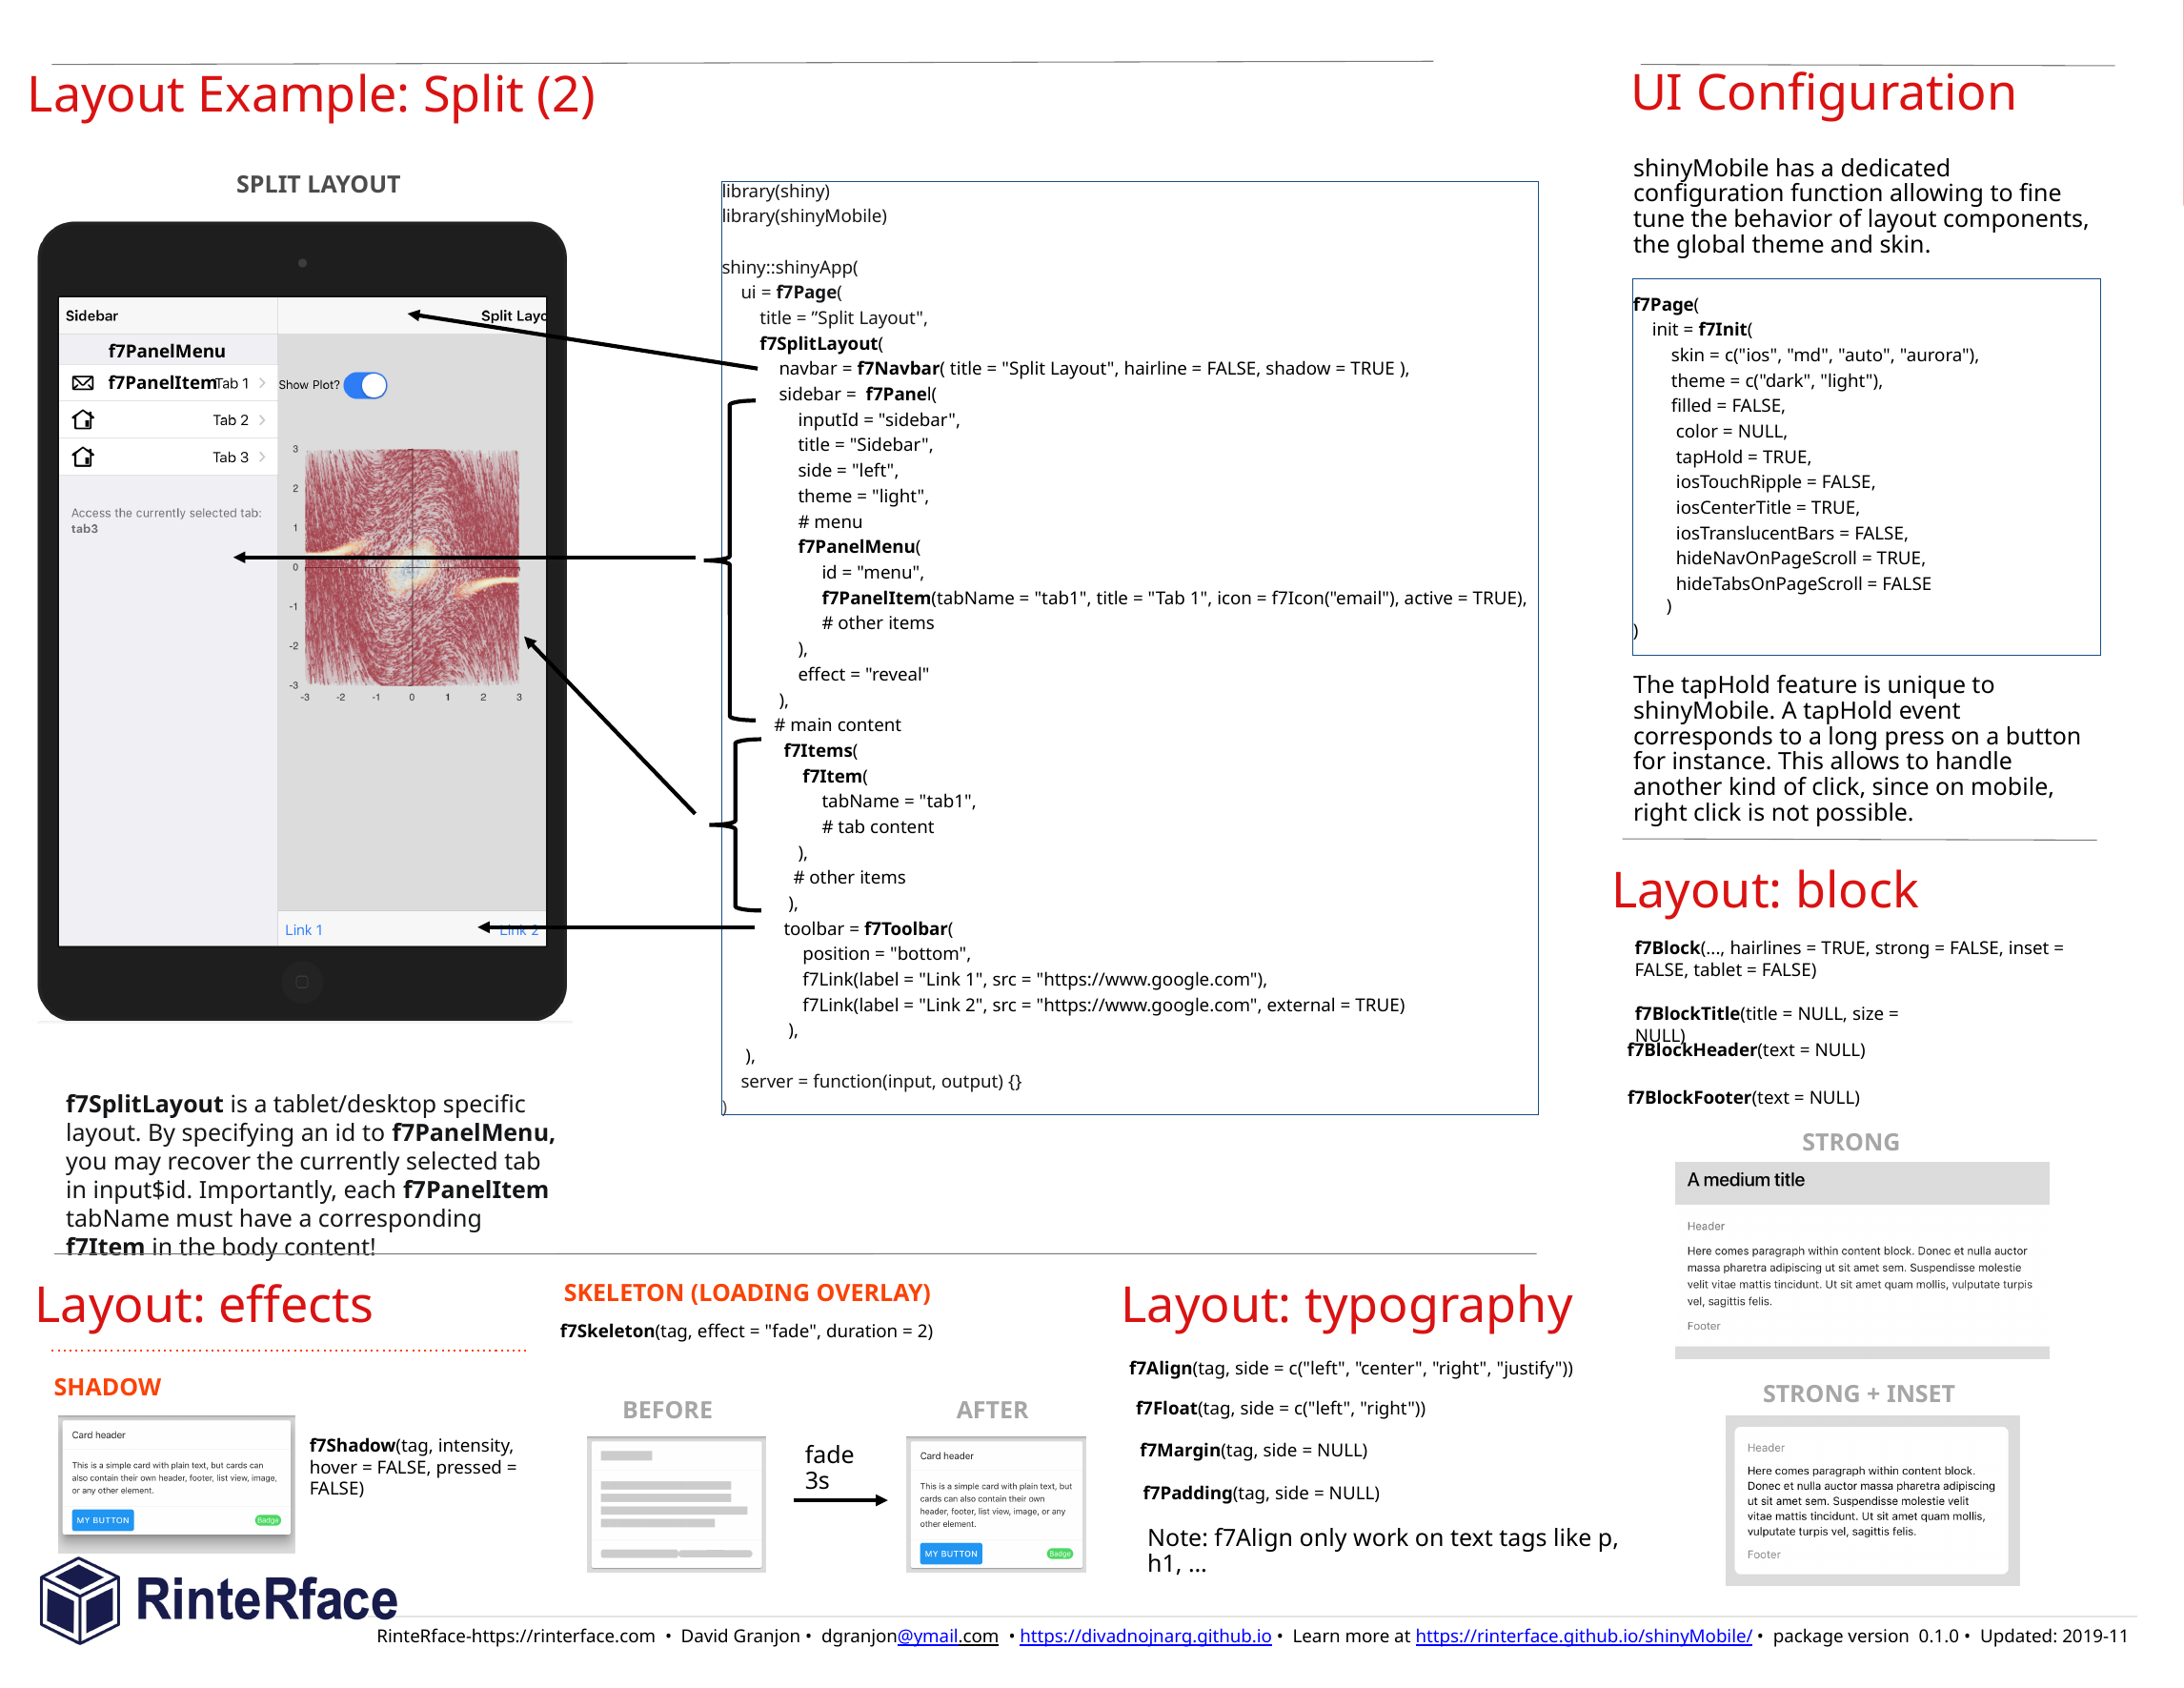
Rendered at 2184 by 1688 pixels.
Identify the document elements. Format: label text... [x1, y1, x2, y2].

text_box library(shiny) library(shinyMobile) shiny::shinyApp( ui = f7Page( title = ”Split Layout", f7SplitLayout( navbar = f7Navbar( title = "Split Layout", hairline = FALSE, shadow = TRUE ), sidebar = f7Panel( inputId = "sidebar", title = "Sidebar", side = "left", theme = "light", # menu f7PanelMenu( id = "menu", f7PanelItem(tabName = "tab1", title = "Tab 1", icon = f7Icon("email"), active = TRUE), # other items ), effect = "reveal" ), # main content f7Items( f7Item( tabName = "tab1", # tab content ), # other items ), toolbar = f7Toolbar( position = "bottom", f7Link(label = "Link 1", src = "https://www.google.com"), f7Link(label = "Link 2", src = "https://www.google.com", external = TRUE) ), ), server = function(input, output) {} ) [721, 181, 1539, 1115]
text_box f7BlockTitle(title = NULL, size = NULL) [1621, 995, 1956, 1053]
text_box Layout Example: Split (2) [25, 72, 597, 124]
text_box STRONG [1800, 1125, 1909, 1155]
text_box f7SplitLayout is a tablet/desktop specific layout. By specifying an id to f7PanelMenu, you may recover the currently selected tab in input$id. Importantly, each f7PanelItem tabName must have a corresponding f7Item in the body content! [51, 1082, 576, 1268]
picture [1726, 1414, 2020, 1586]
text_box f7Padding(tag, side = NULL) [1128, 1474, 1394, 1511]
text_box AFTER [954, 1393, 1038, 1426]
text_box Layout: block [1609, 867, 1922, 920]
text_box f7BlockFooter(text = NULL) [1613, 1079, 1874, 1115]
text_box f7Float(tag, side = c("left", "right")) [1122, 1389, 1441, 1426]
text_box SPLIT LAYOUT [234, 167, 435, 200]
text_box f7Align(tag, side = c("left", "center", "right", "justify")) [1115, 1349, 1587, 1386]
text_box [709, 739, 761, 911]
text_box fade 3s [796, 1434, 885, 1495]
text_box f7Page( init = f7Init( skin = c("ios", "md", "auto", "aurora"), theme = c("dark", "light"), filled = FALSE, color = NULL, tapHold = TRUE, iosTouchRipple = FALSE, iosCenterTitle = TRUE, iosTranslucentBars = FALSE, hideNavOnPageScroll = TRUE, hideTabsOnPageScroll = FALSE ) ) [1632, 404, 2101, 656]
text_box f7Skeleton(tag, effect = "fade", duration = 2) [546, 1312, 948, 1349]
text_box The tapHold feature is unique to shinyMobile. A tapHold event corresponds to a long press on a button for instance. This allows to handle another kind of click, since on mobile, right click is not possible. [1625, 663, 2115, 836]
picture [587, 1436, 766, 1574]
text_box SKELETON (LOADING OVERLAY) [561, 1274, 934, 1308]
text_box f7BlockHeader(text = NULL) [1612, 1031, 1880, 1068]
text_box f7Shadow(tag, intensity, hover = FALSE, pressed = FALSE) [305, 1427, 557, 1506]
text_box Layout: effects [32, 1282, 376, 1334]
text_box Layout: typography [1119, 1282, 1576, 1334]
text_box RinteRface-https://rinterface.com • David Granjon • dgranjon@ymail.com • https://divadnojnarg.github.io • Learn more at https://rinterface.github.io/shinyMobile/ • package version 0.1.0 • Updated: 2019-11 [423, 1617, 2138, 1657]
text_box [703, 400, 757, 721]
text_box SHADOW [51, 1370, 164, 1403]
picture [33, 1415, 416, 1658]
text_box BEFORE [620, 1393, 721, 1426]
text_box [523, 636, 696, 815]
picture [30, 215, 573, 1025]
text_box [1308, 0, 2184, 397]
text_box f7Margin(tag, side = NULL) [1125, 1432, 1383, 1468]
text_box Note: f7Align only work on text tags like p, h1, … [1139, 1516, 1636, 1586]
text_box f7Block(..., hairlines = TRUE, strong = FALSE, inset = FALSE, tablet = FALSE) [1620, 929, 2085, 987]
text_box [407, 313, 758, 369]
text_box STRONG + INSET [1760, 1376, 1964, 1408]
picture [1674, 1162, 2050, 1359]
picture [905, 1436, 1086, 1574]
